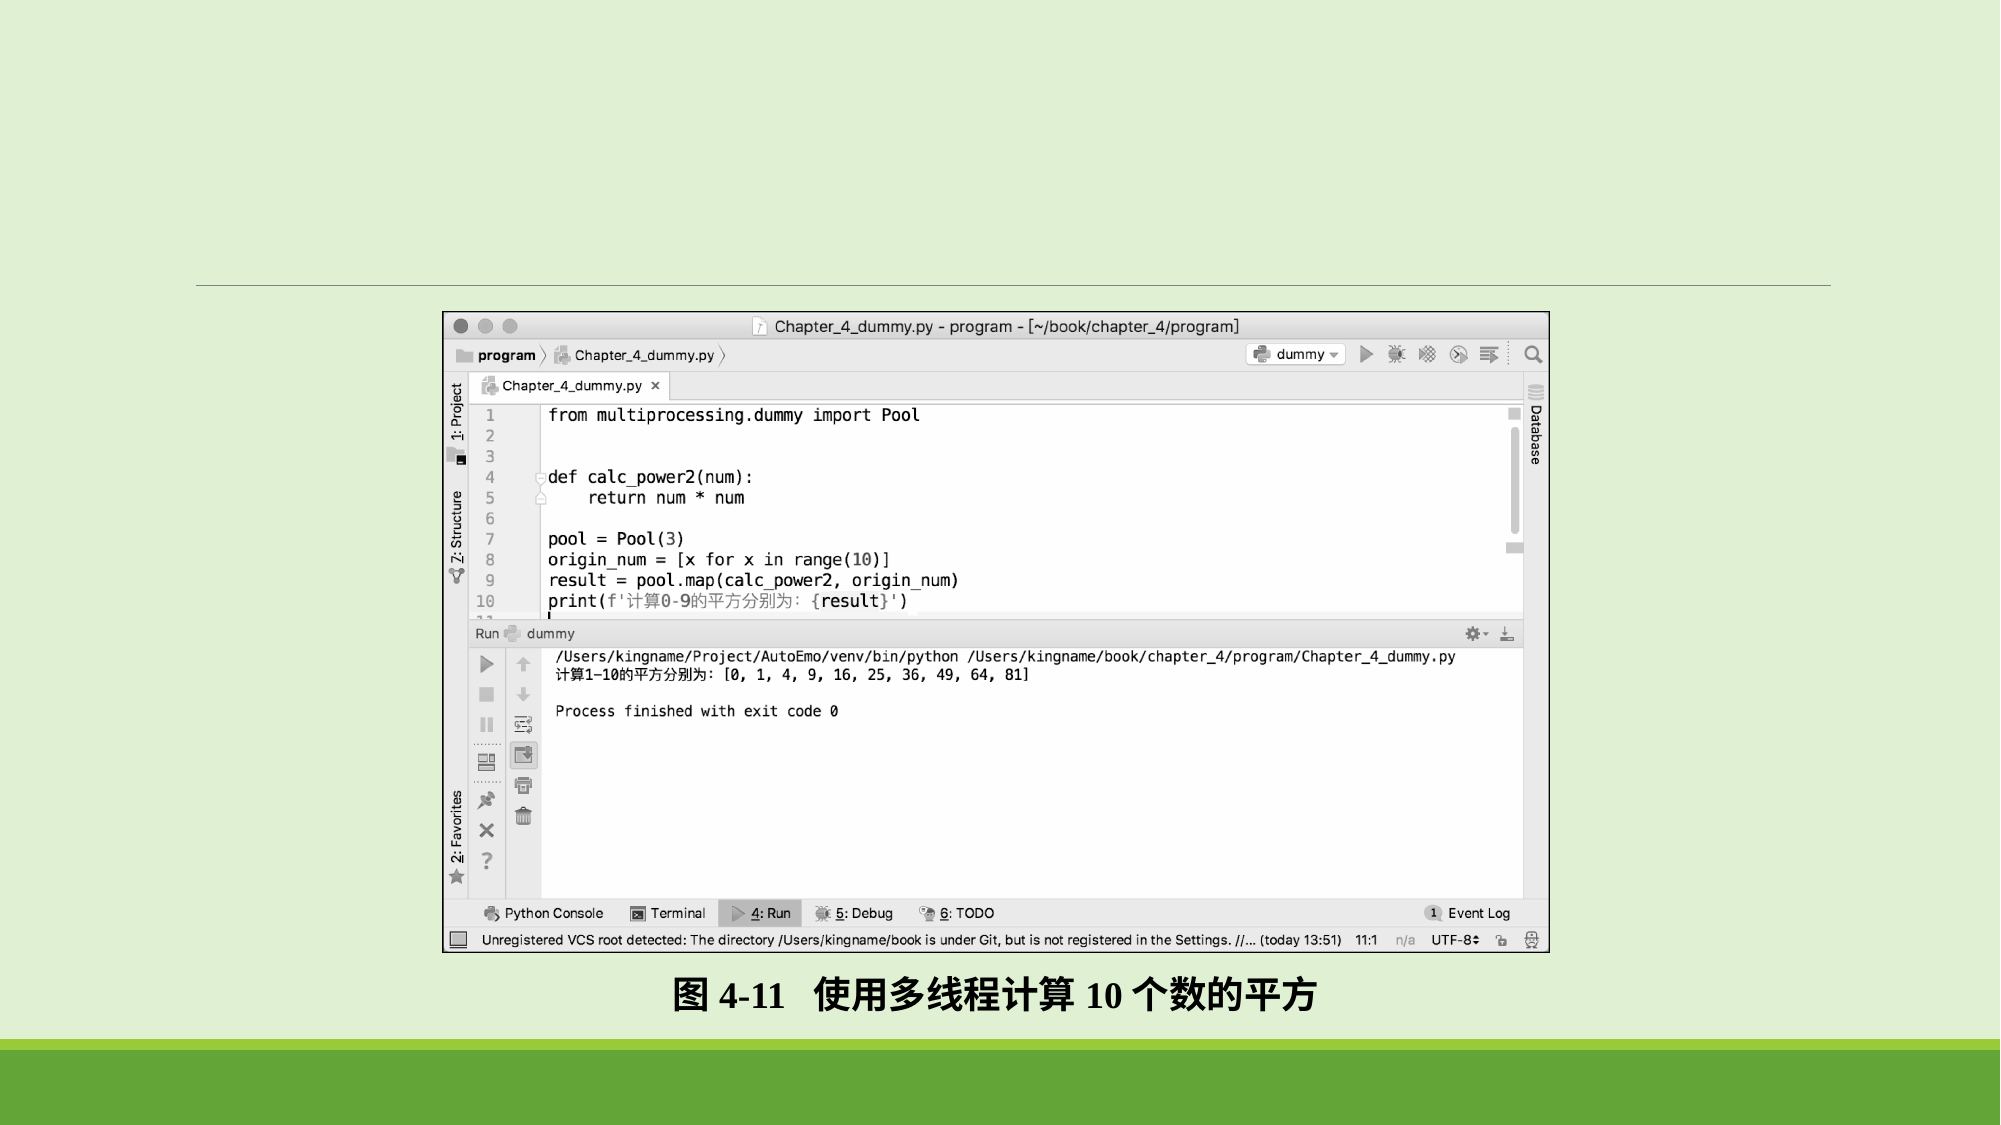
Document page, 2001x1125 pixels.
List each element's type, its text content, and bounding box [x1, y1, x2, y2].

picture [441, 310, 1551, 954]
text_box 图4-11 使用多线程计算10个数的平方 [657, 963, 1335, 1024]
